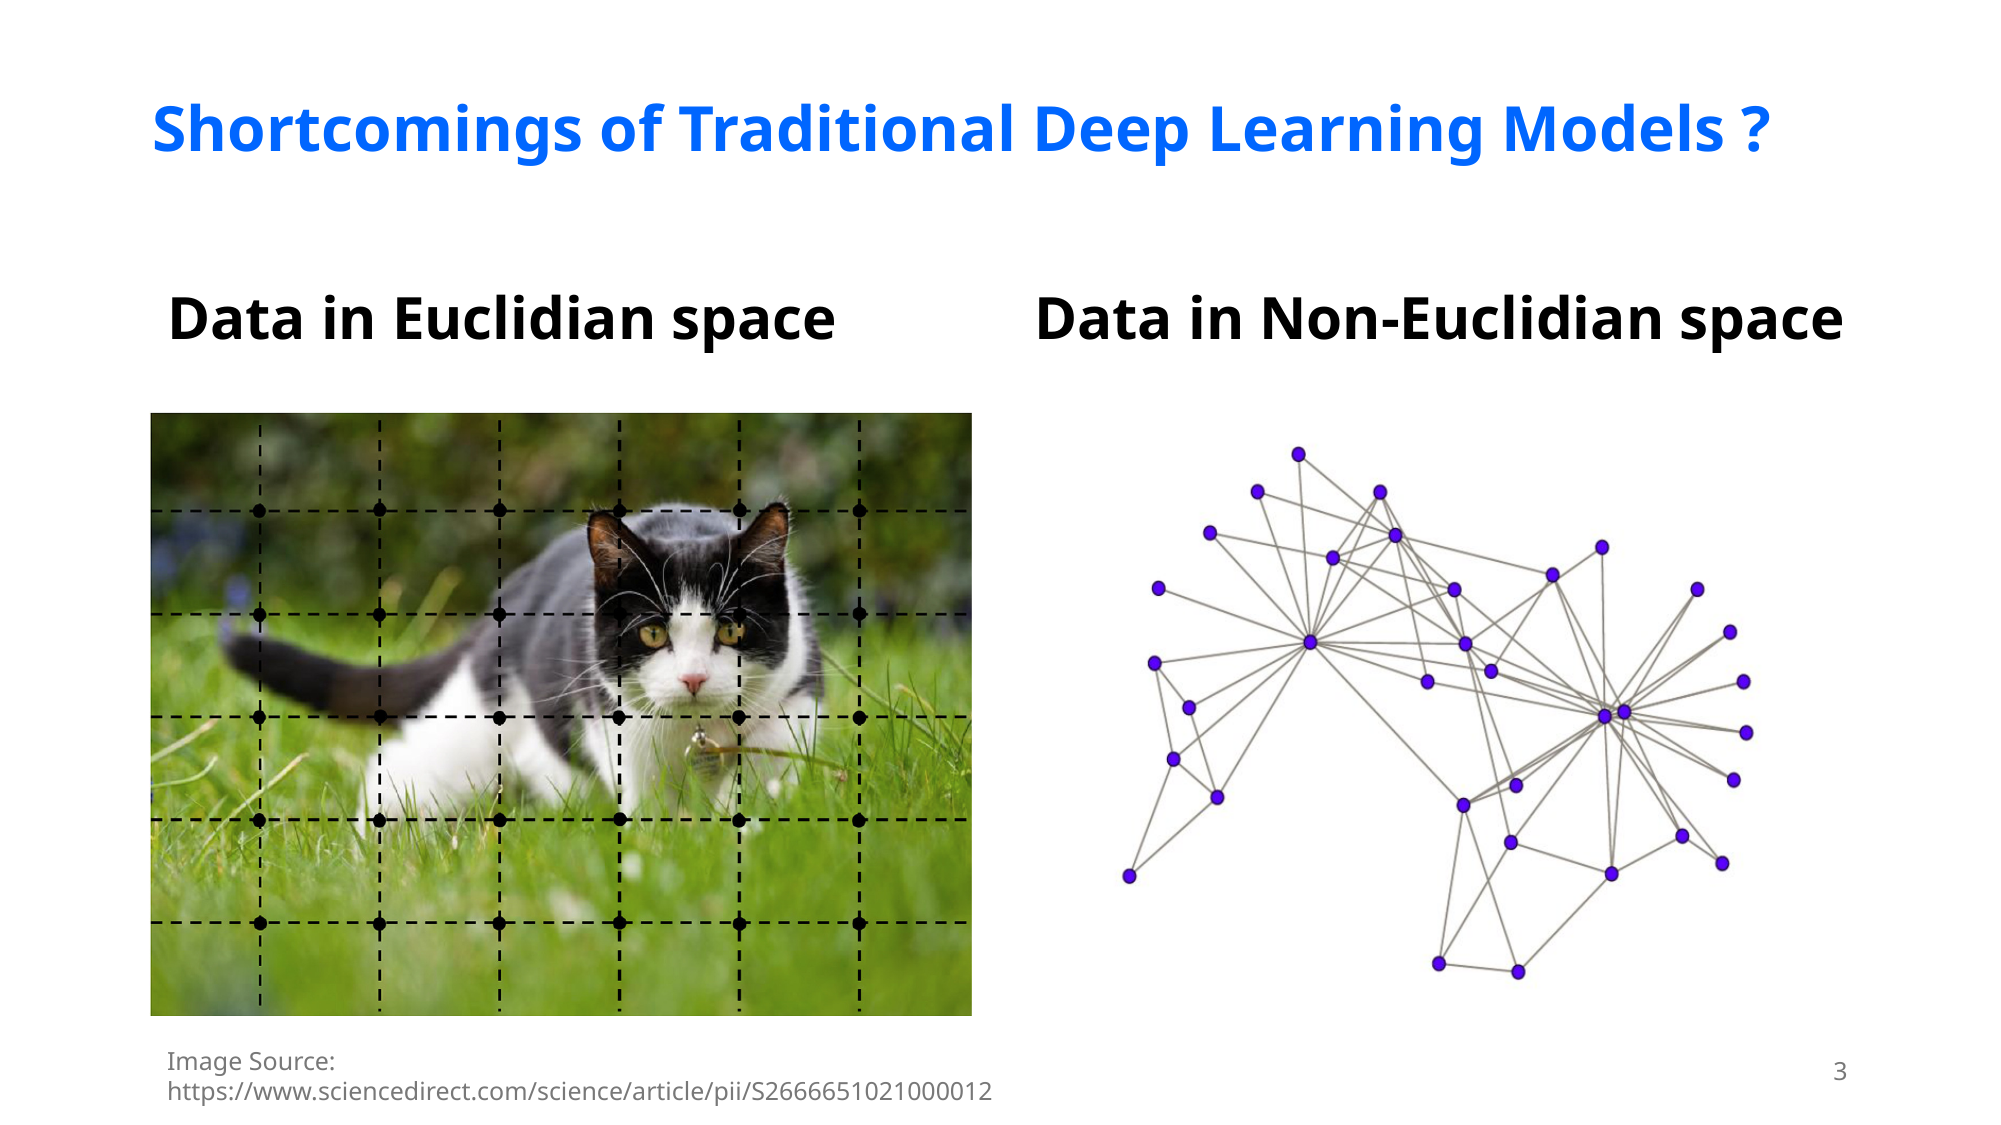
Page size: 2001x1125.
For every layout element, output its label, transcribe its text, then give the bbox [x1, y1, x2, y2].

title Shortcomings of Traditional Deep Learning Models ? [137, 59, 1863, 278]
list Data in Euclidian space [152, 224, 999, 360]
footer Image Source: https://www.sciencedirect.com/science/article/pii/S2666651021000012 [152, 1044, 1099, 1105]
list Data in Non-Euclidian space [1019, 224, 1870, 360]
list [149, 410, 973, 1016]
slide_number 3 [1412, 1042, 1863, 1103]
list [1097, 410, 1778, 1016]
